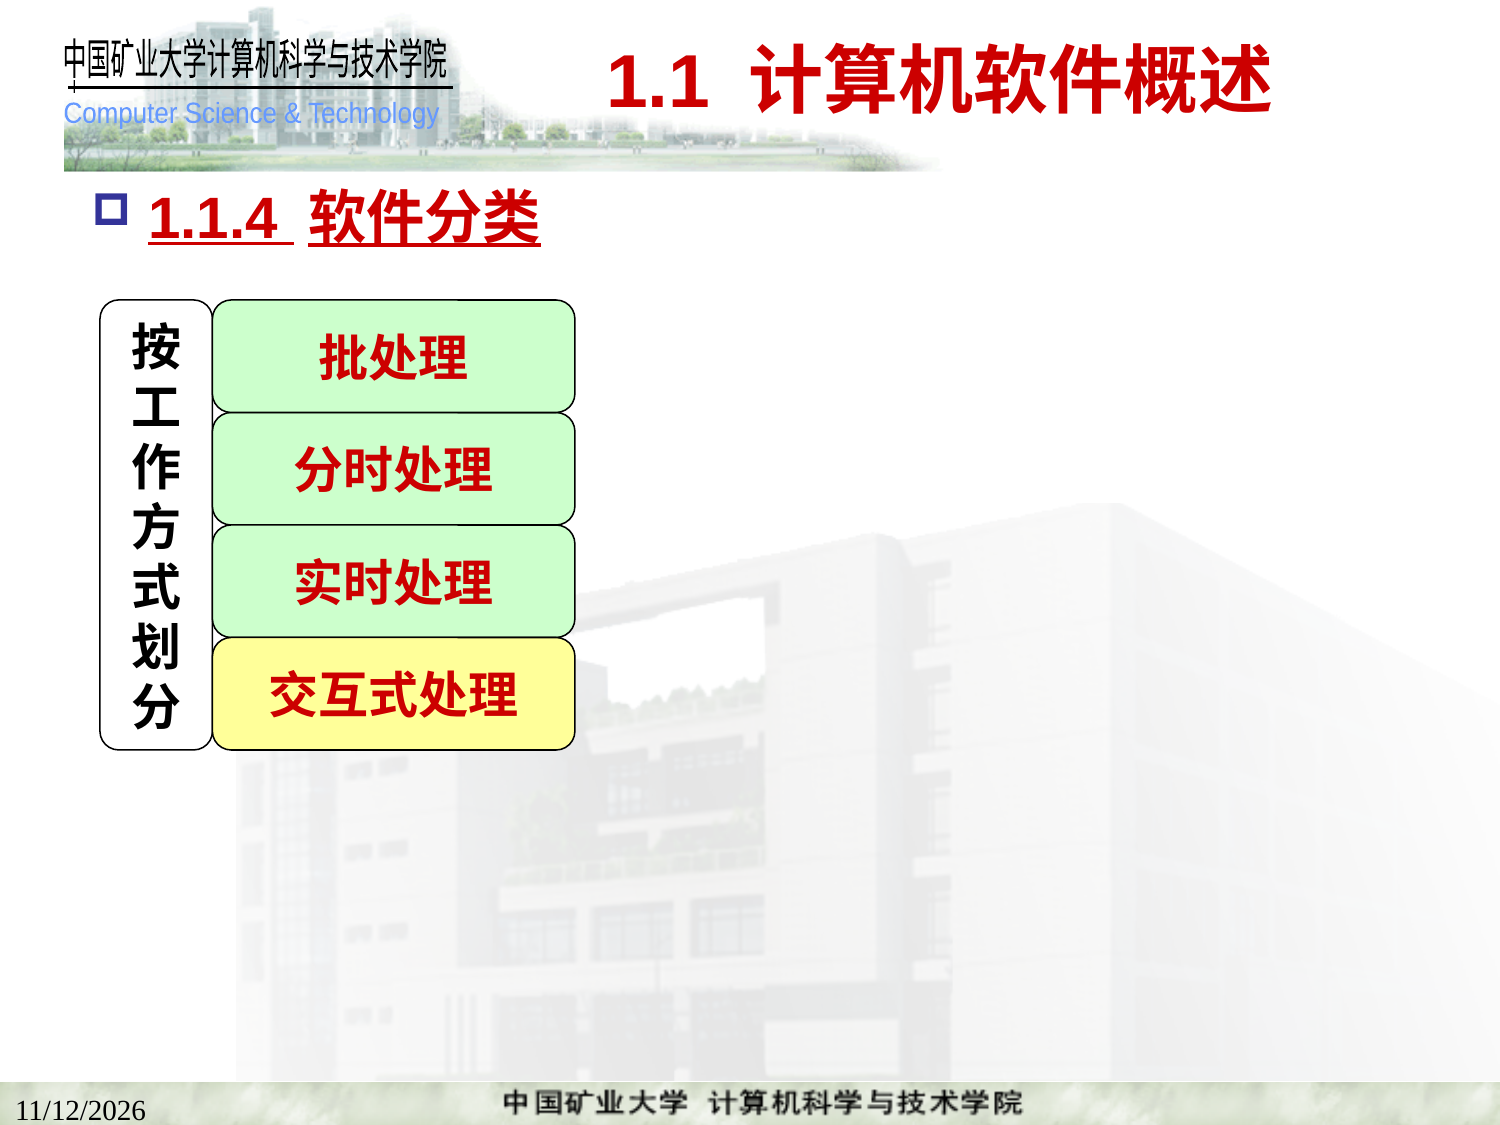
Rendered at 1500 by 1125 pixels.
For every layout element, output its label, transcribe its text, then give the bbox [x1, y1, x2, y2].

text_box 实时处理 [212, 524, 575, 637]
picture [0, 1082, 1364, 1125]
list 1.1.4 软件分类 [76, 172, 1428, 1006]
picture [76, 50, 82, 60]
title 1.1 计算机软件概述 [478, 14, 1402, 141]
slide_number [0, 1083, 313, 1125]
text_box 交互式处理 [212, 637, 575, 751]
slide_number [1364, 1082, 1500, 1125]
text_box 批处理 [212, 299, 575, 413]
picture [64, 0, 954, 175]
text_box 按 工 作 方 式 划 分 [99, 299, 213, 750]
picture [67, 50, 73, 60]
text_box 分时处理 [212, 413, 575, 525]
